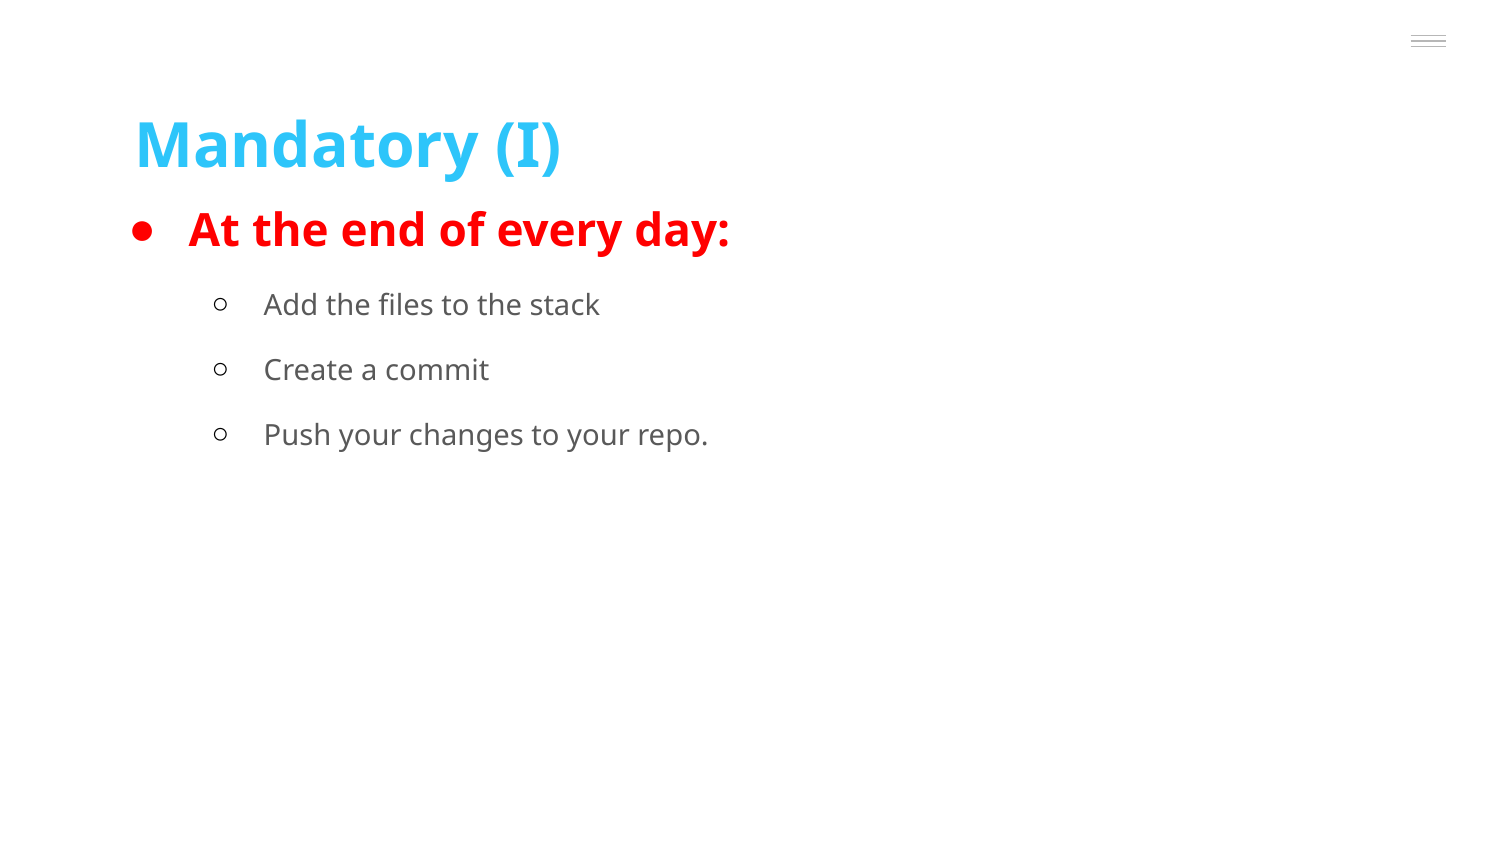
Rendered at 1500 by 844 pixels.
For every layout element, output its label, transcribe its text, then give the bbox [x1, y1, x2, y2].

list At the end of every day: Add the files to the stack Create a commit Push your changes to your repo. [98, 177, 1402, 728]
title Mandatory (I) [119, 89, 1381, 178]
